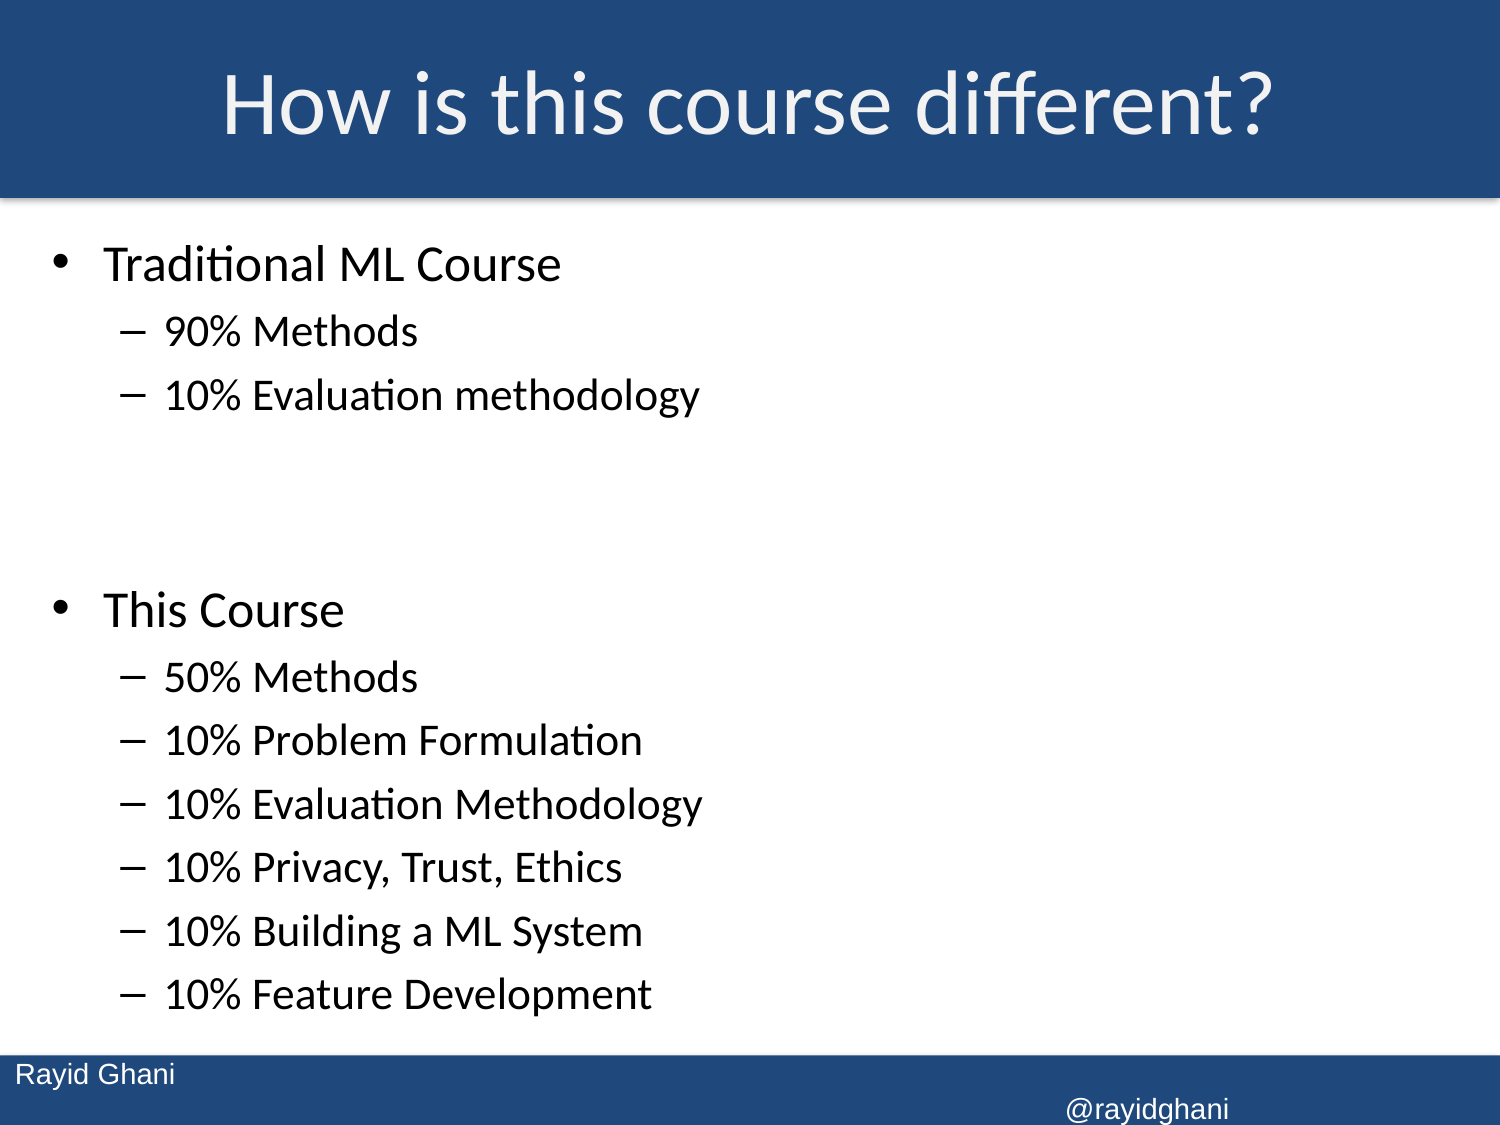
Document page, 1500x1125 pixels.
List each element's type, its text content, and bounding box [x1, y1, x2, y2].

title How is this course different? [0, 3, 1500, 192]
list Traditional ML Course 90% Methods 10% Evaluation methodology This Course 50% Methods 10% Problem Formulation 10% Evaluation Methodology 10% Privacy, Trust, Ethics 10% Building a ML System 10% Feature Development [36, 222, 1472, 1035]
